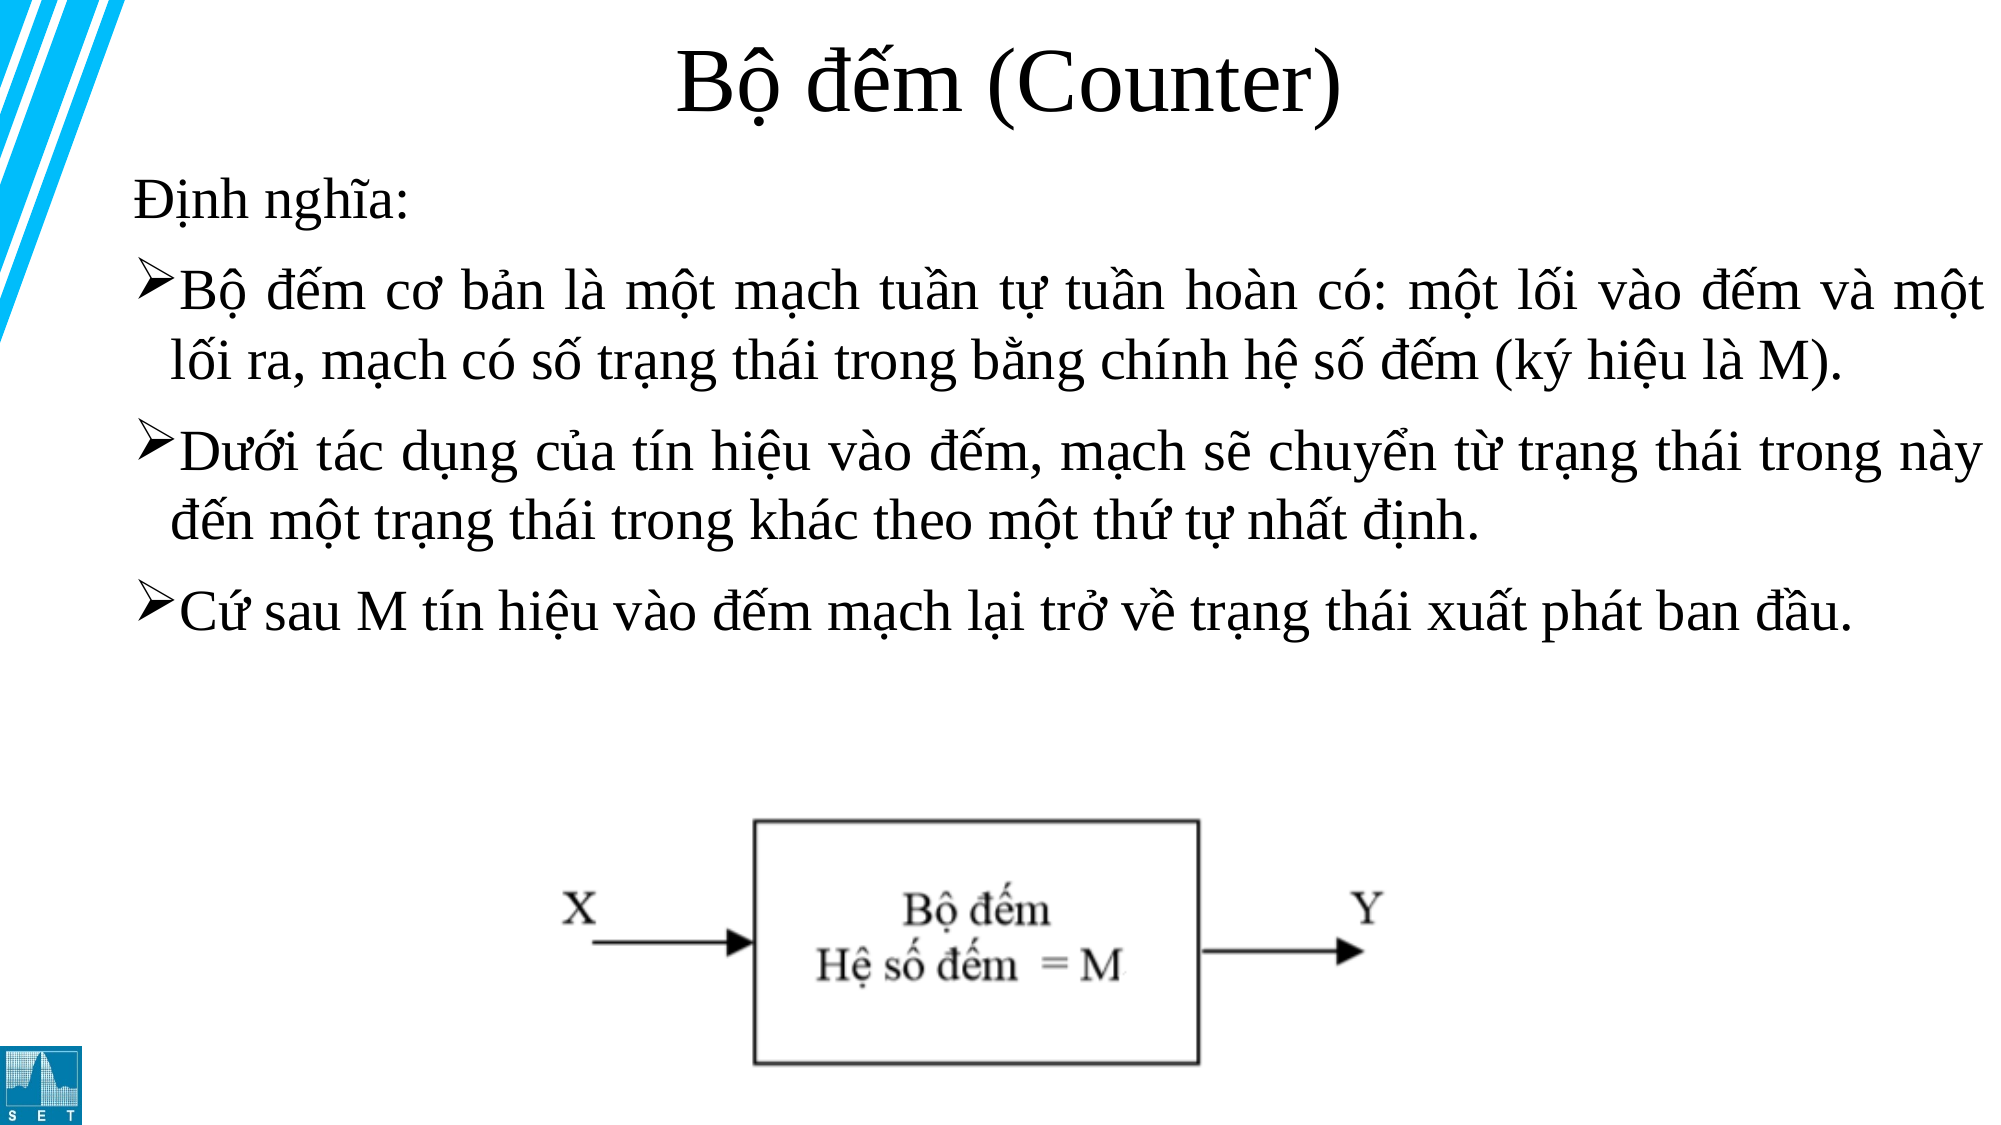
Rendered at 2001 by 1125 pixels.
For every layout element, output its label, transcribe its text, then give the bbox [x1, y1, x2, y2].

picture [9, 1110, 16, 1121]
picture [6, 1051, 78, 1106]
text_box Bộ đếm (Counter) [661, 25, 1650, 213]
picture [38, 1110, 45, 1121]
picture [67, 1110, 74, 1120]
picture [541, 791, 1416, 1086]
text_box Định nghĩa: Bộ đếm cơ bản là một mạch tuần tự tuần hoàn có: một lối vào đếm và một lối ra, mạch có số trạng thái trong bằng chính hệ số đếm (ký hiệu là M). Dưới tác dụng của tín hiệu vào đếm, mạch sẽ chuyển từ trạng thái trong này đến một trạng thái trong khác theo một thứ tự nhất định. Cứ sau M tín hiệu vào đếm mạch lại trở về trạng thái xuất phát ban đầu. [118, 131, 2000, 1036]
